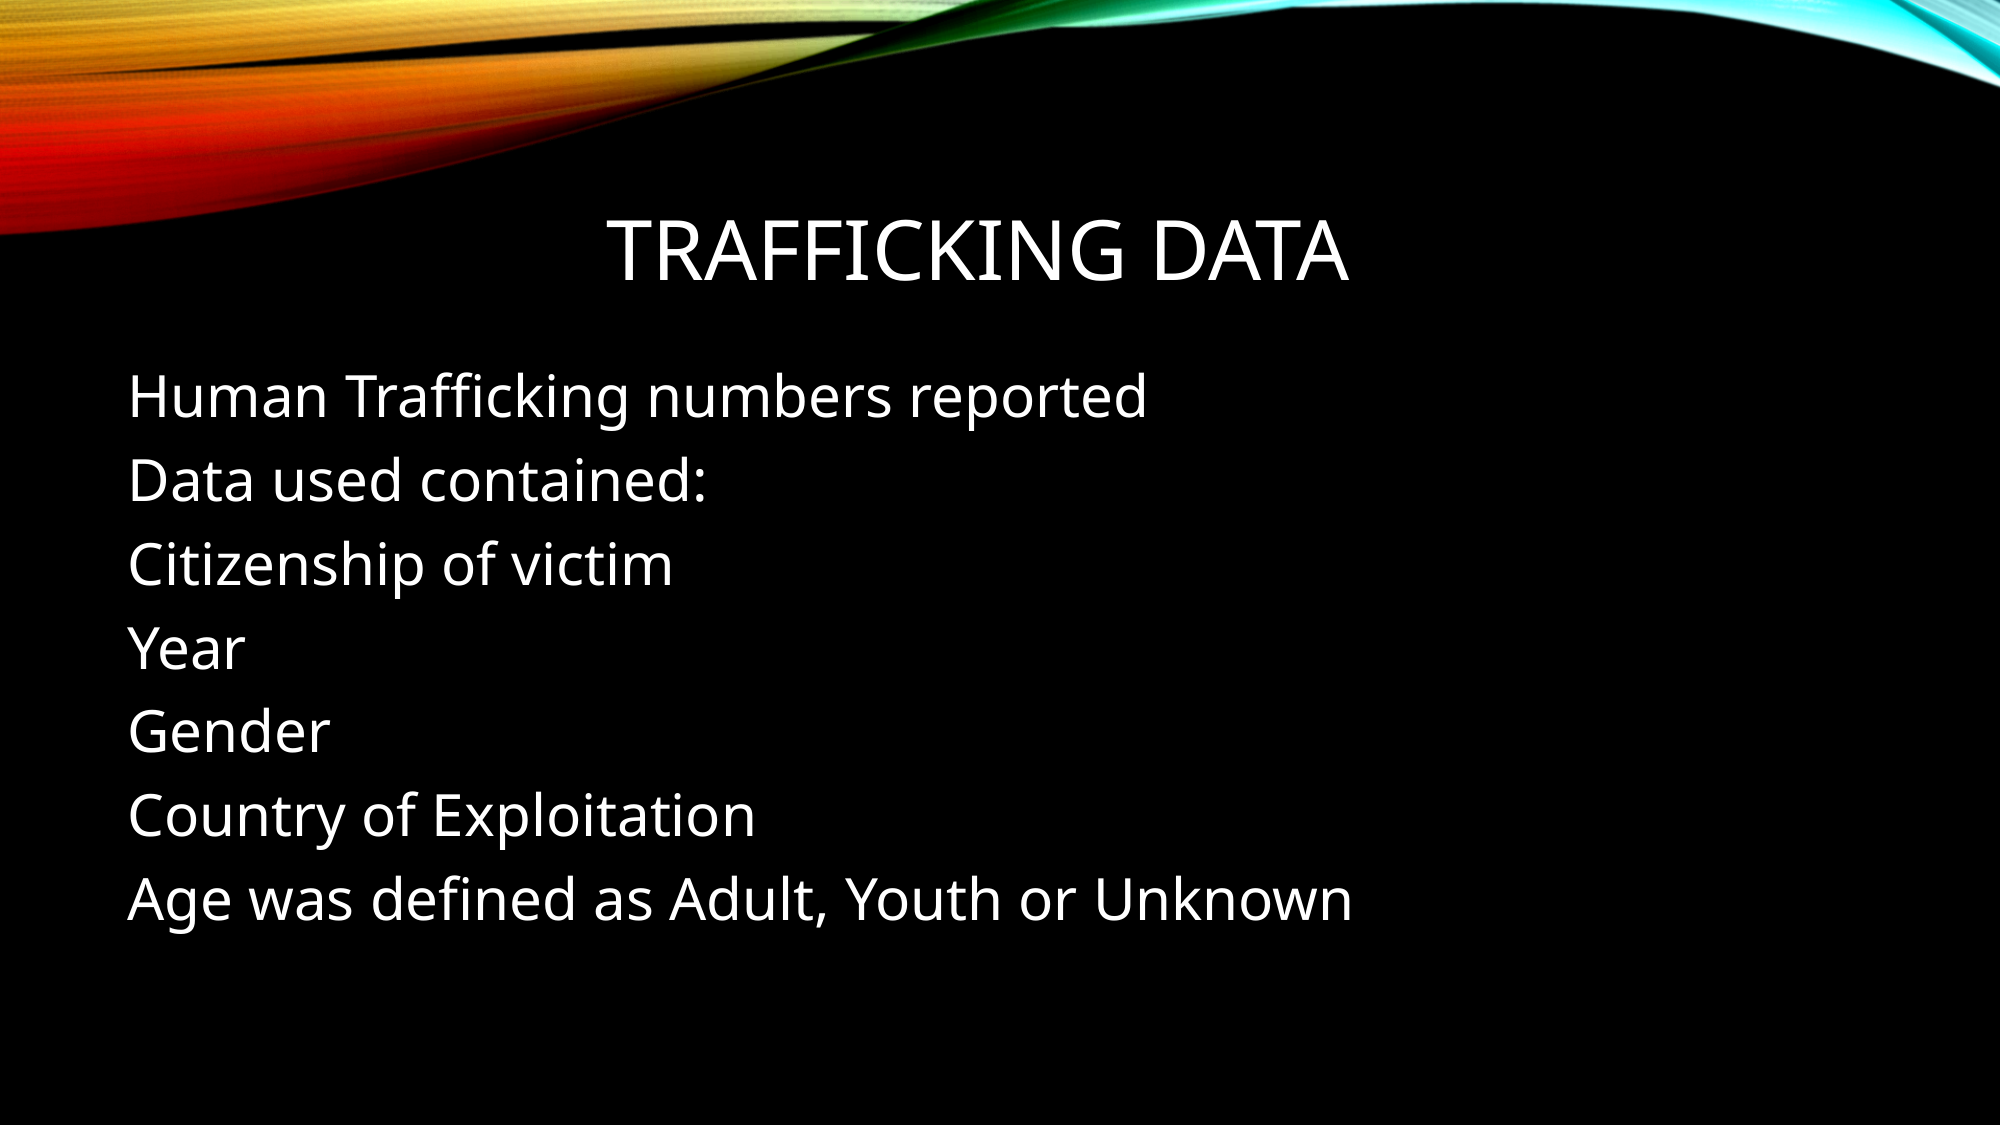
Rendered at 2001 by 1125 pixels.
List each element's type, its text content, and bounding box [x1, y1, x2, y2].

list Human Trafficking numbers reported Data used contained: Citizenship of victim Year Gender Country of Exploitation Age was defined as Adult, Youth or Unknown [112, 360, 1888, 1021]
picture [0, 0, 2000, 237]
title Trafficking Data [272, 147, 1685, 360]
